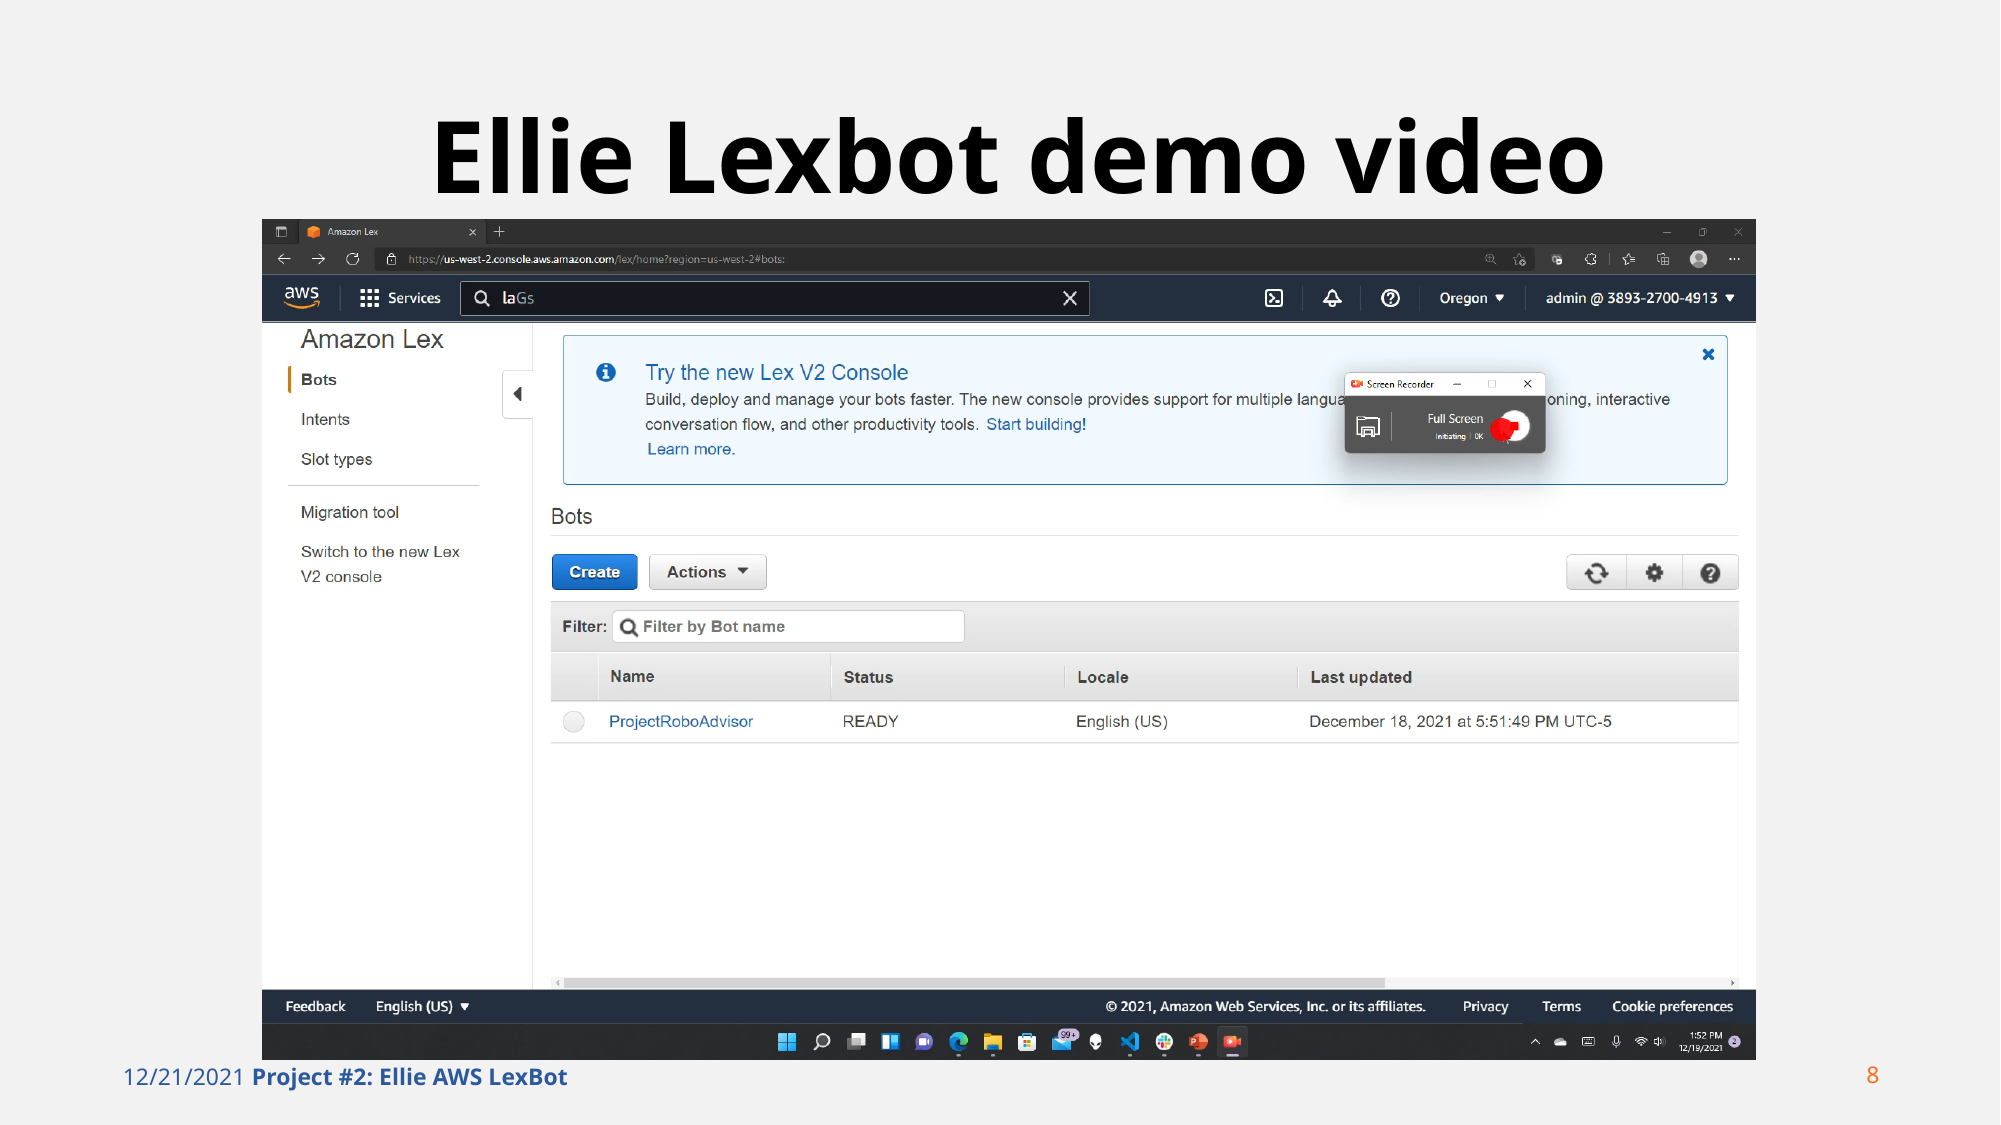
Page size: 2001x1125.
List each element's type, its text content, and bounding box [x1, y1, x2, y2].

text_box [261, 218, 1757, 1060]
title Ellie Lexbot demo video [0, 104, 2000, 219]
